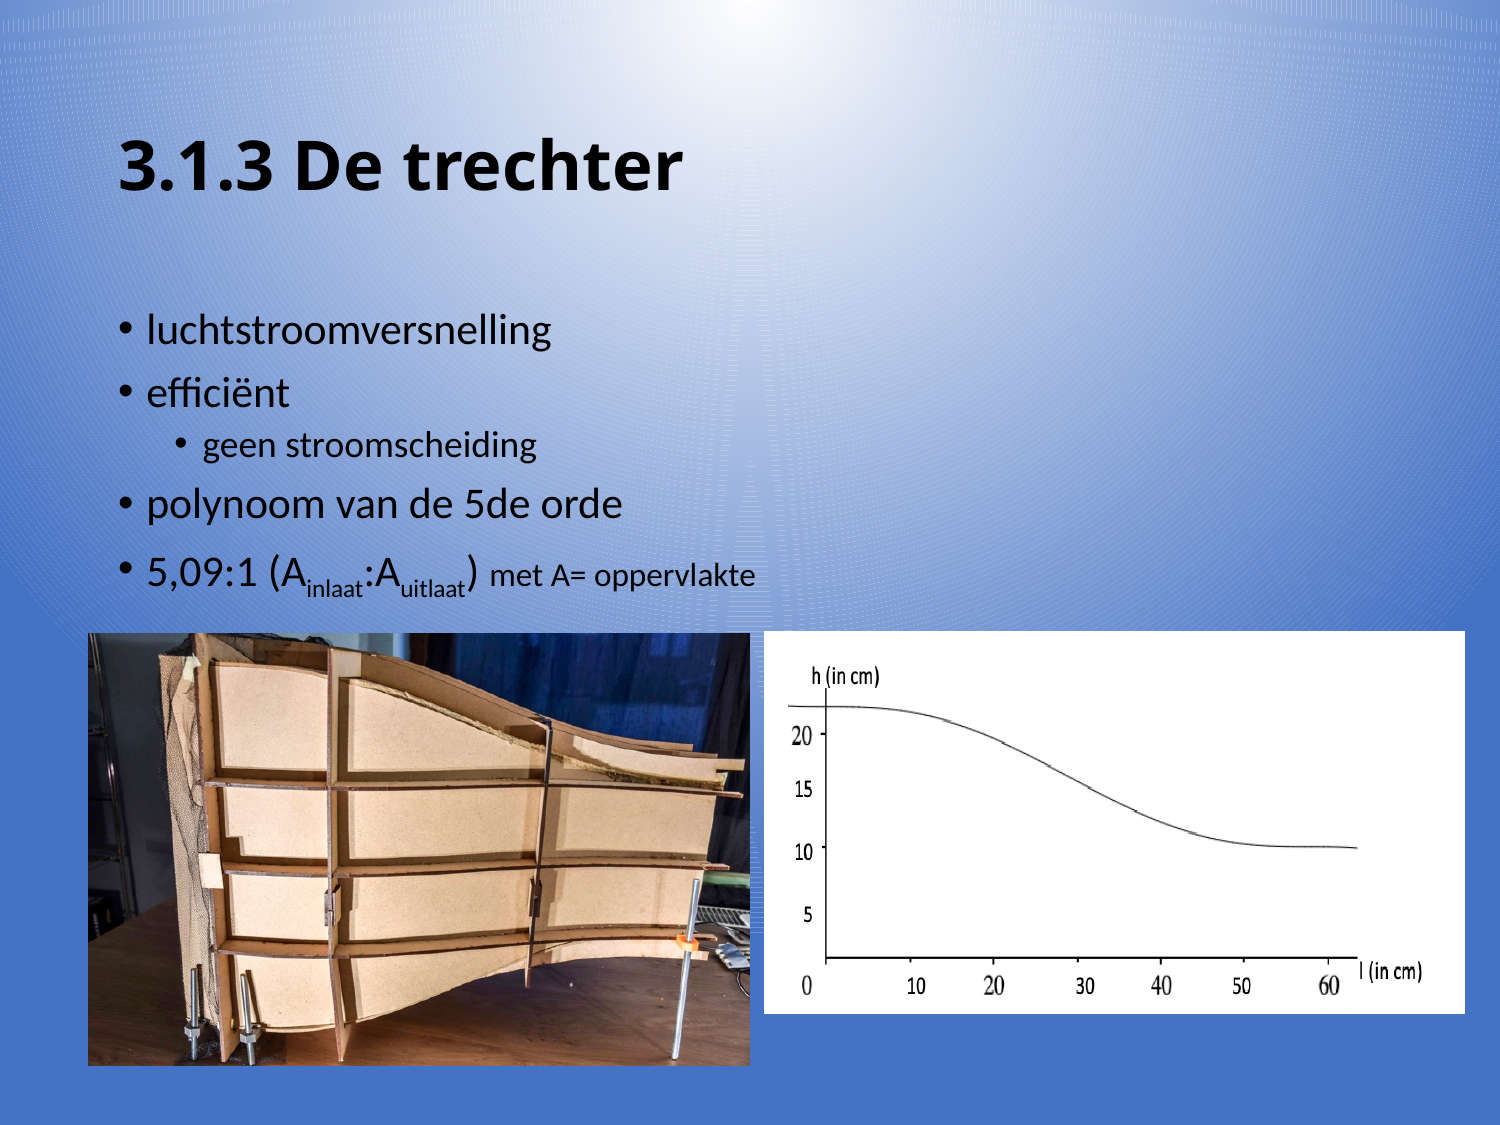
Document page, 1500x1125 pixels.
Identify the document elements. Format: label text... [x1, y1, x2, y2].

title 3.1.3 De trechter [103, 59, 1397, 278]
picture [88, 633, 750, 1066]
picture [764, 631, 1465, 1014]
list luchtstroomversnelling efficiënt geen stroomscheiding polynoom van de 5de orde 5,09:1 (Ainlaat:Auitlaat) met A= oppervlakte [103, 299, 1397, 1014]
